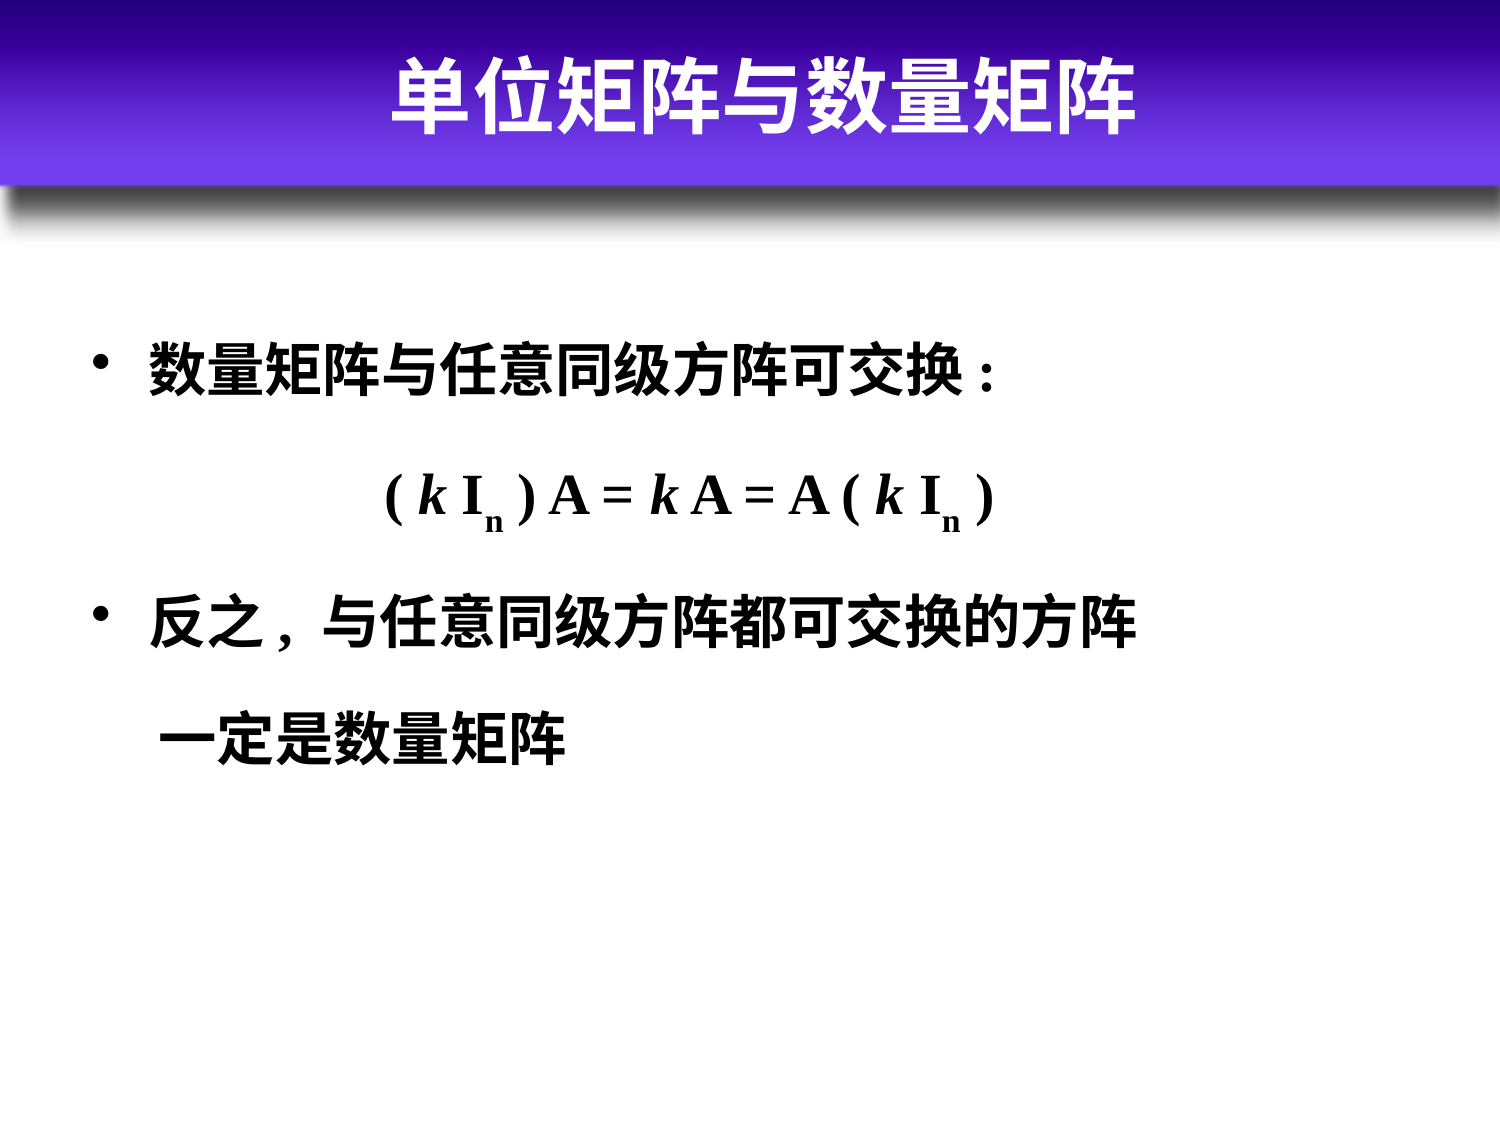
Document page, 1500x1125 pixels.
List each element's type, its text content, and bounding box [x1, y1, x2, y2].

picture [0, 0, 1500, 280]
list 数量矩阵与任意同级方阵可交换: ( k In ) A = k A = A ( k In ) 反之, 与任意同级方阵都可交换的方阵 一定是数量矩阵 [76, 290, 1459, 1047]
